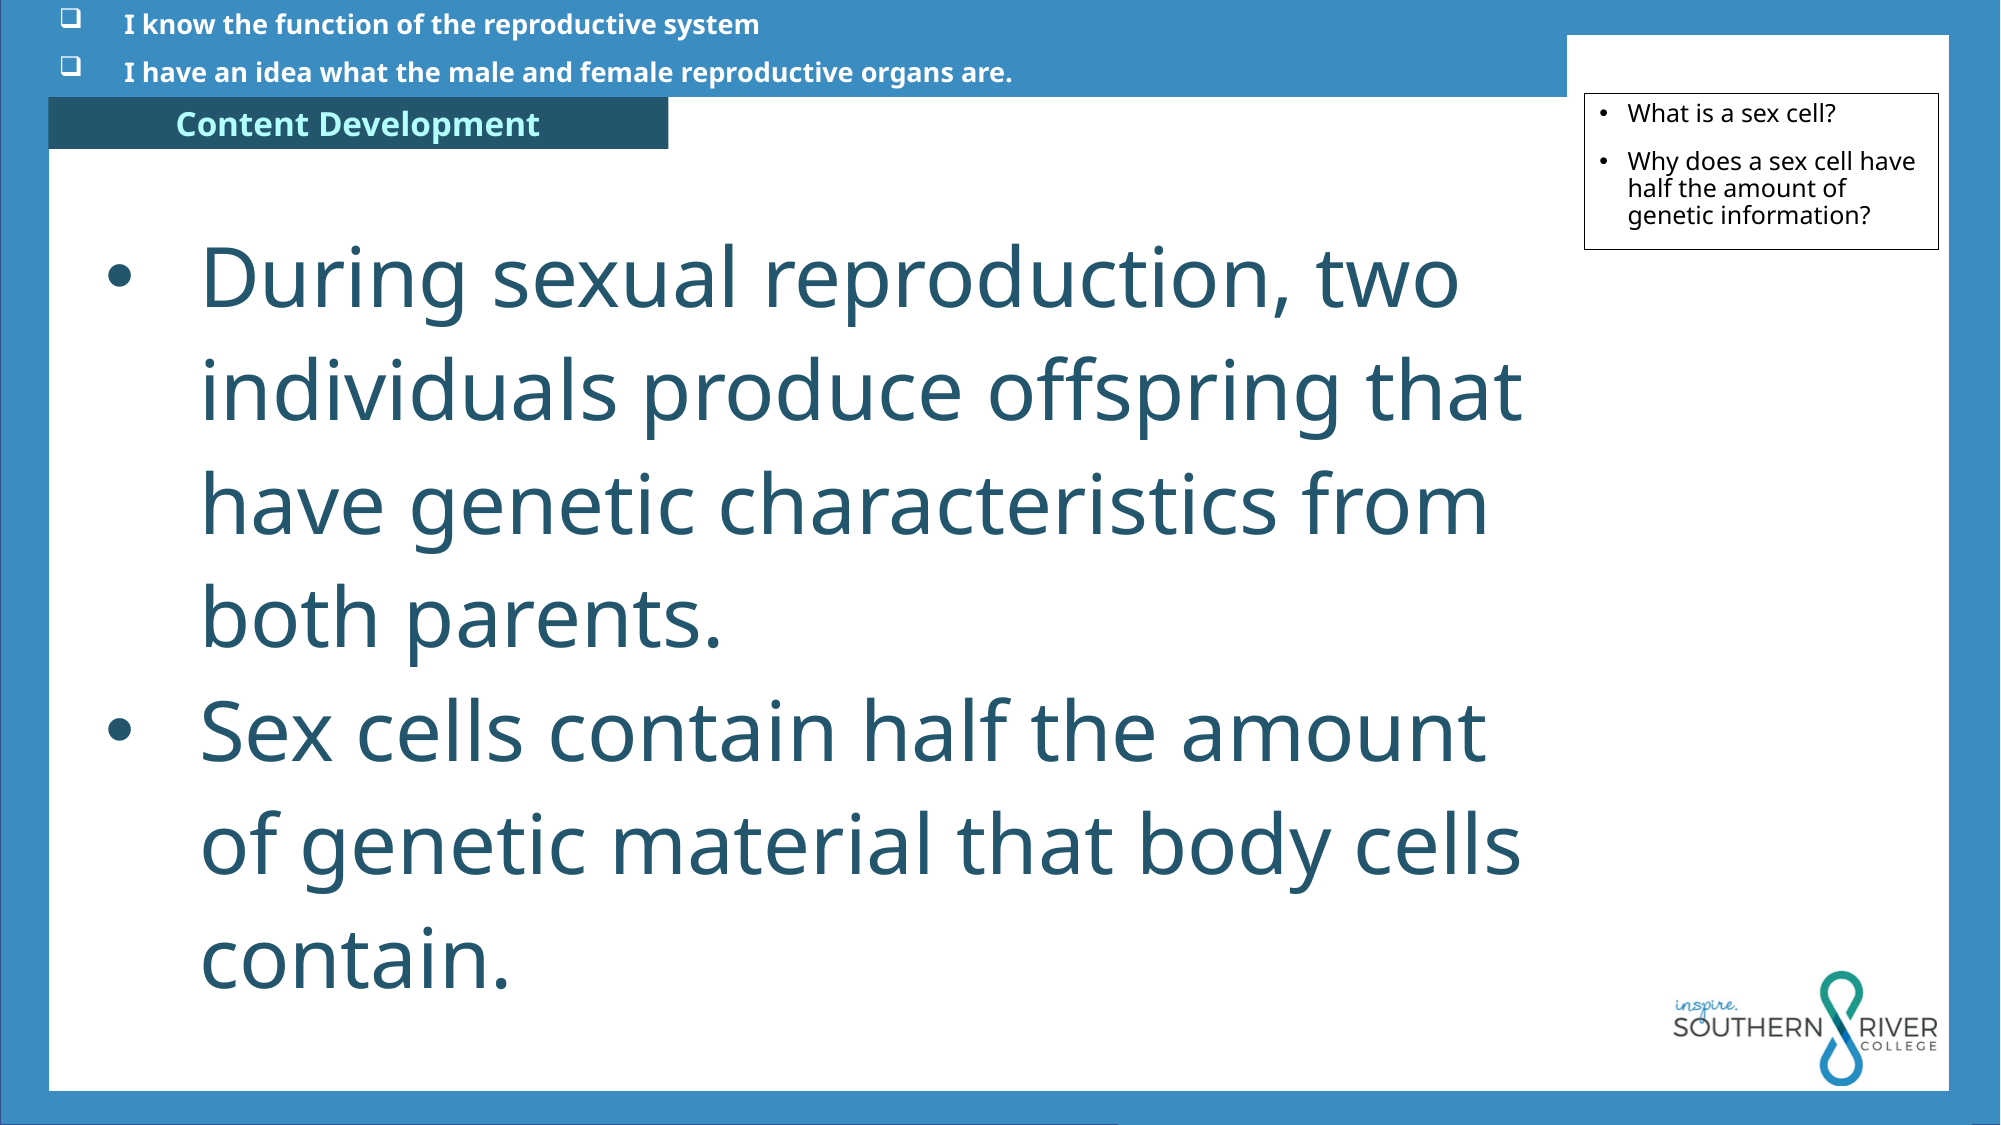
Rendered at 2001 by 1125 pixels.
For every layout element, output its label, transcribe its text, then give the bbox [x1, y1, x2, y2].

list What is a sex cell? Why does a sex cell have half the amount of genetic information? [1584, 93, 1939, 250]
list I know the function of the reproductive system I have an idea what the male and female reproductive organs are. [44, 0, 1567, 97]
picture [0, 0, 2001, 1125]
text_box During sexual reproduction, two individuals produce offspring that have genetic characteristics from both parents. Sex cells contain half the amount of genetic material that body cells contain. [90, 210, 1567, 1083]
